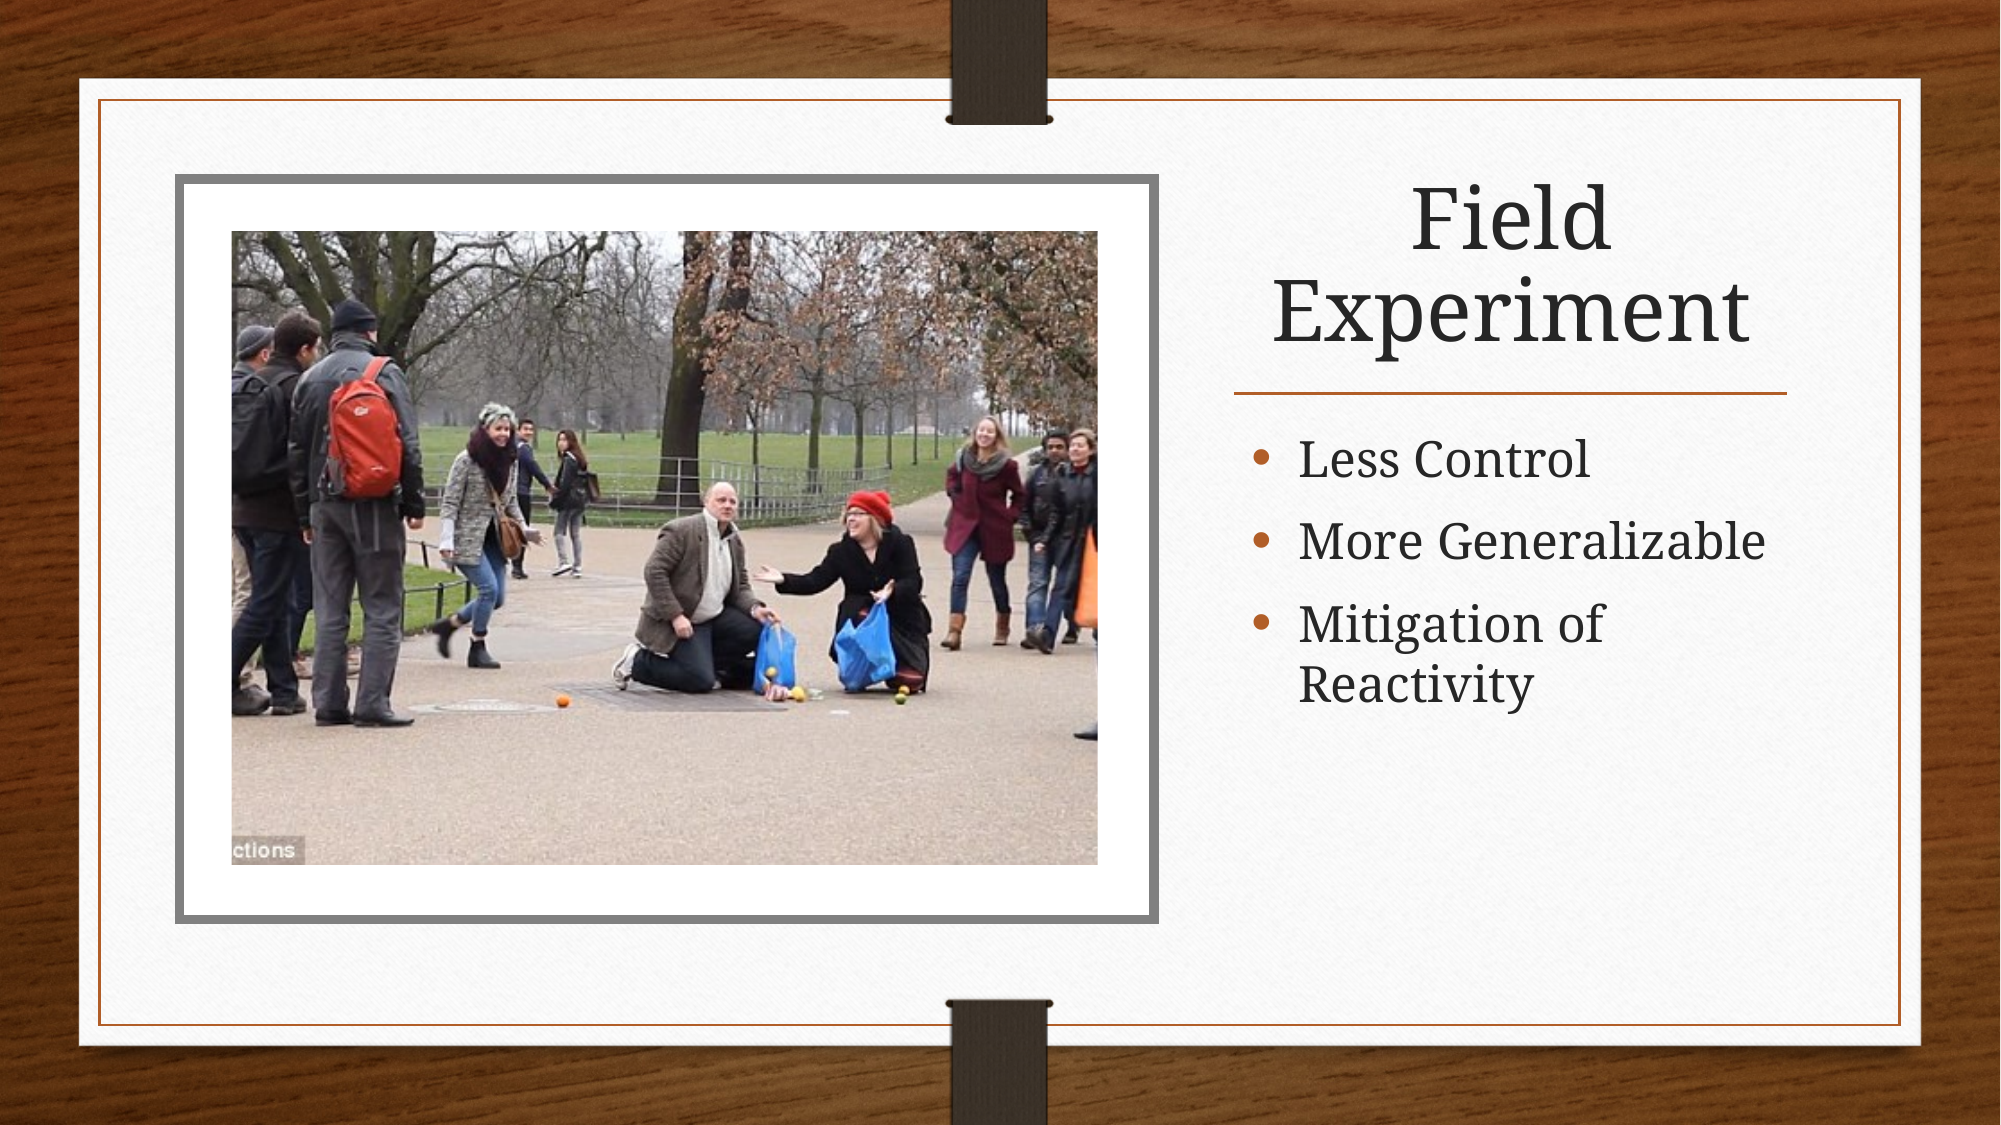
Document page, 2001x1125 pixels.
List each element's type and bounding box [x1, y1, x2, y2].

list [231, 231, 1098, 865]
text_box [0, 0, 2000, 1125]
